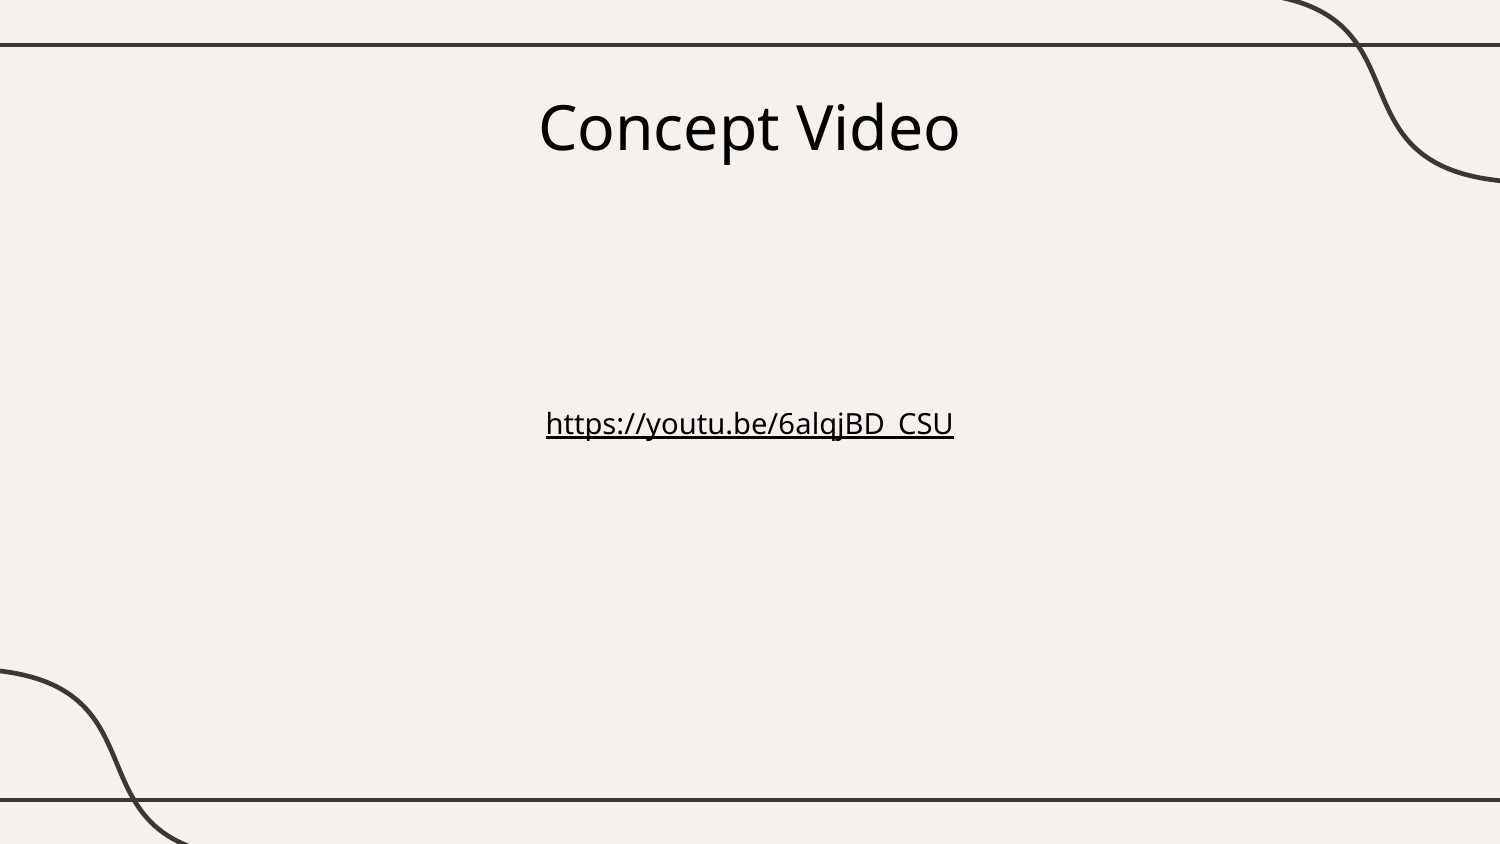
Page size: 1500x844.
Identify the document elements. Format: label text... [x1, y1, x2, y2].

subtitle https://youtu.be/6alqjBD_CSU [434, 389, 1066, 454]
title Concept Video [284, 72, 1216, 167]
